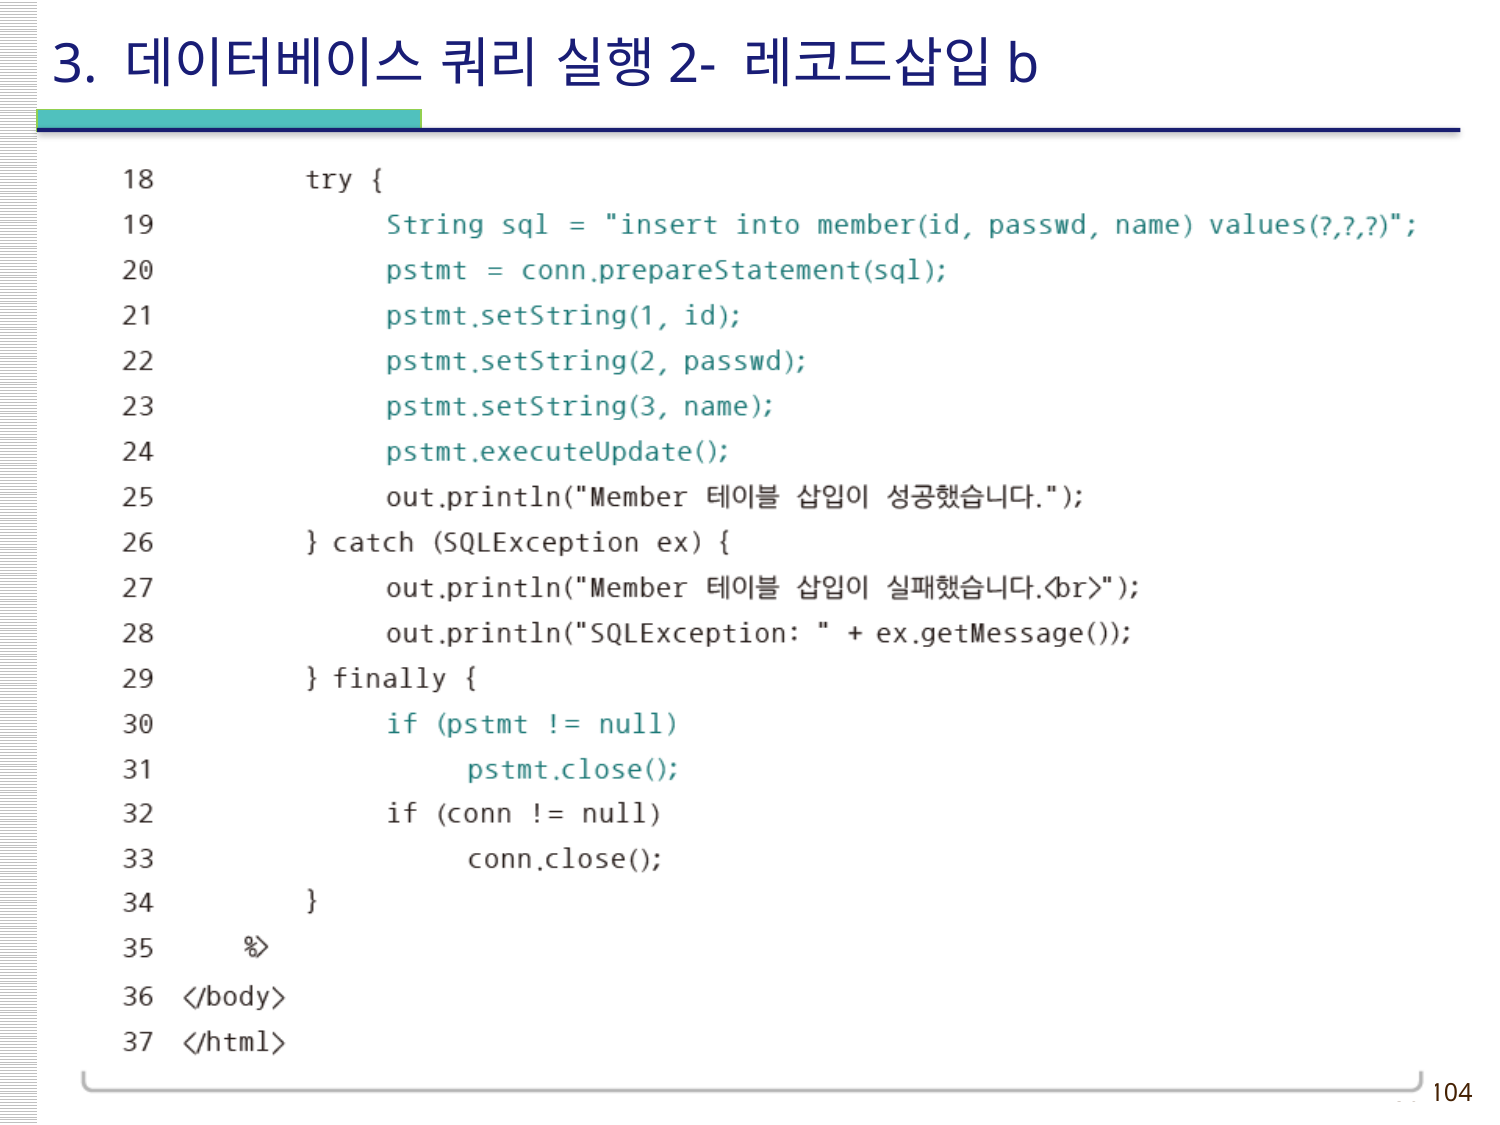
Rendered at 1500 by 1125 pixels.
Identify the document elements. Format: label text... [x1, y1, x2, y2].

title 3. 데이터베이스 쿼리 실행2- 레코드삽입b [37, 13, 1278, 109]
picture [65, 152, 1435, 1101]
